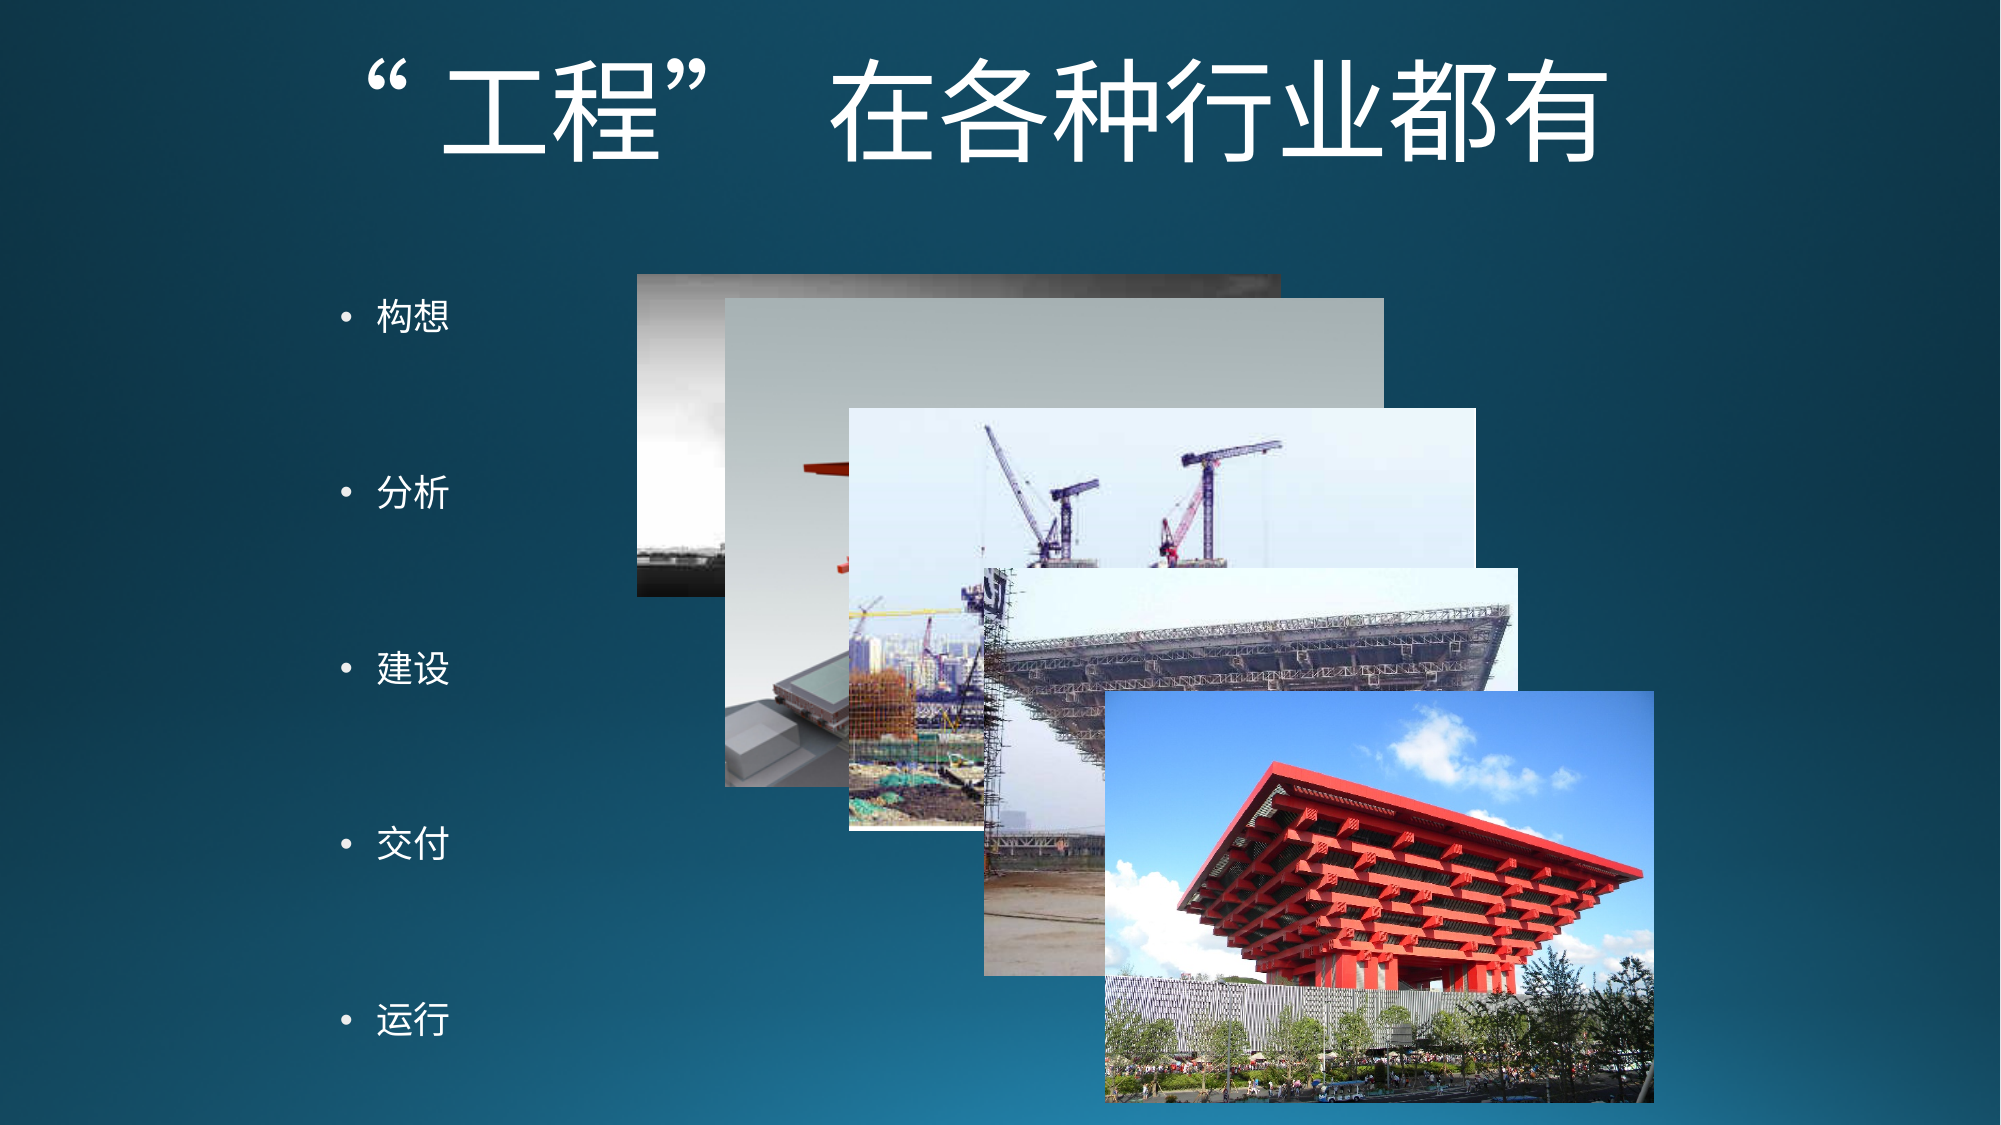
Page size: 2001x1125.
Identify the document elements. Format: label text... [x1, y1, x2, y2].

title “工程” 在各种行业都有 [283, 14, 1634, 221]
list 构想 分析 建设 交付 运行 [324, 291, 556, 1050]
picture [0, 0, 2001, 1125]
